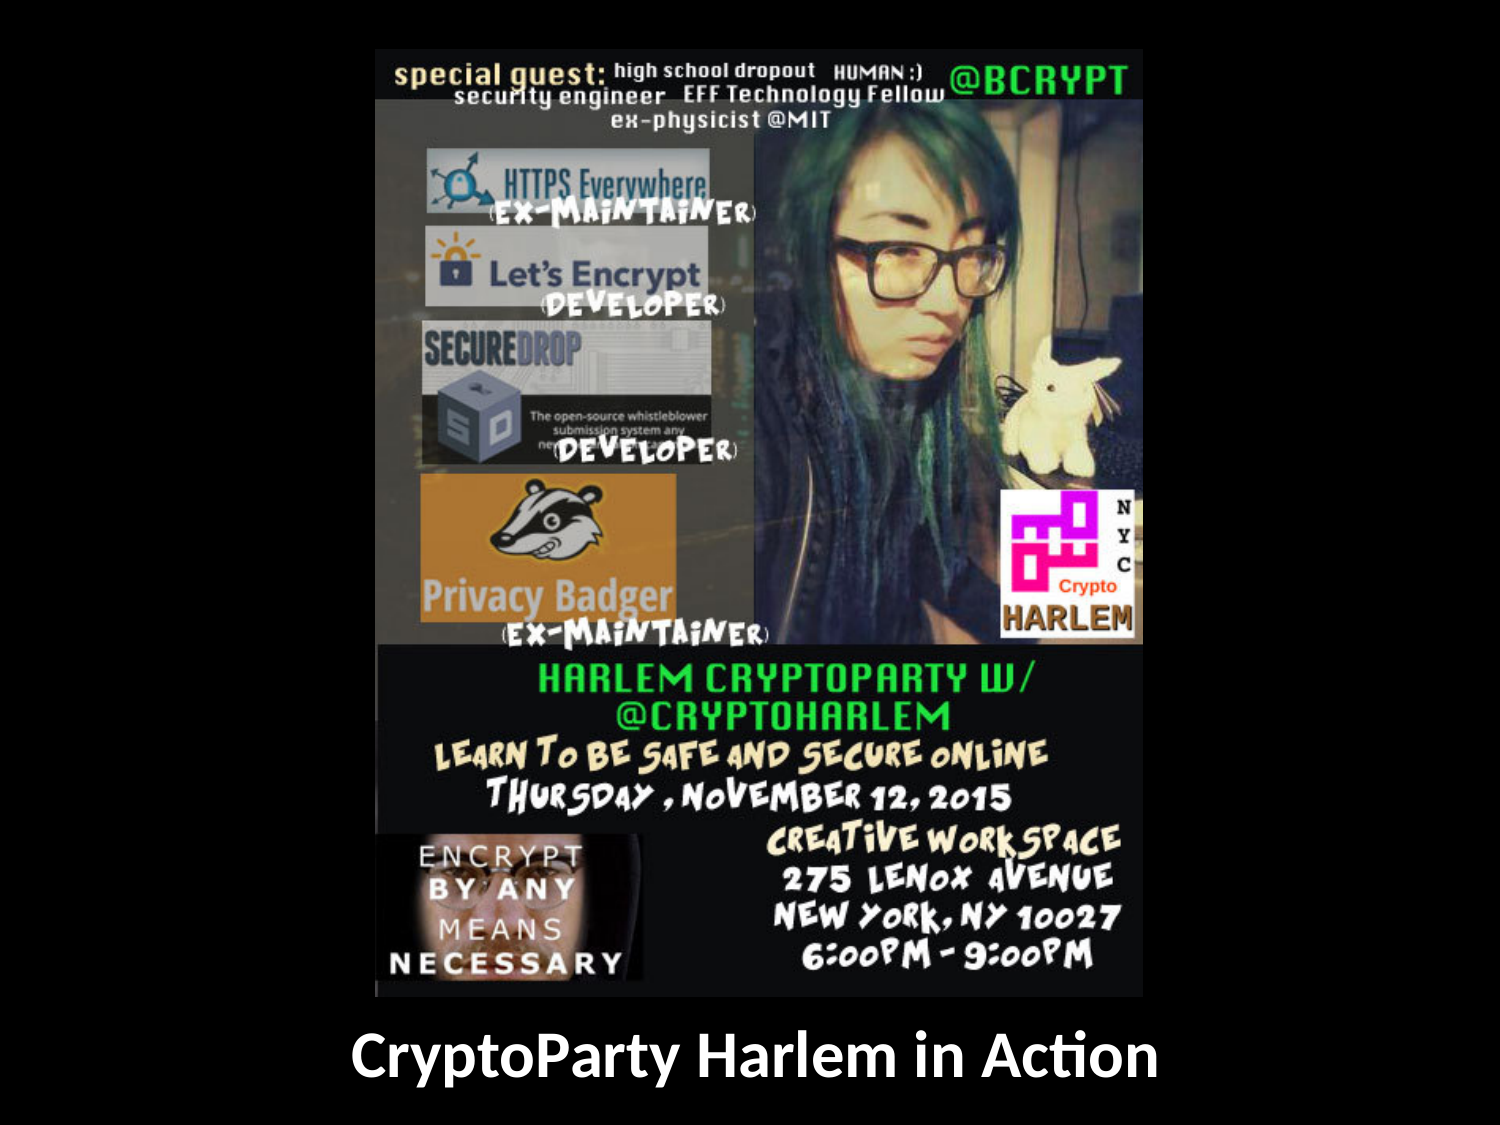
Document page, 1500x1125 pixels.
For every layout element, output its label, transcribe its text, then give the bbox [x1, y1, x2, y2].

title CryptoParty Harlem in Action [306, 1005, 1207, 1099]
picture [127, 49, 1391, 997]
